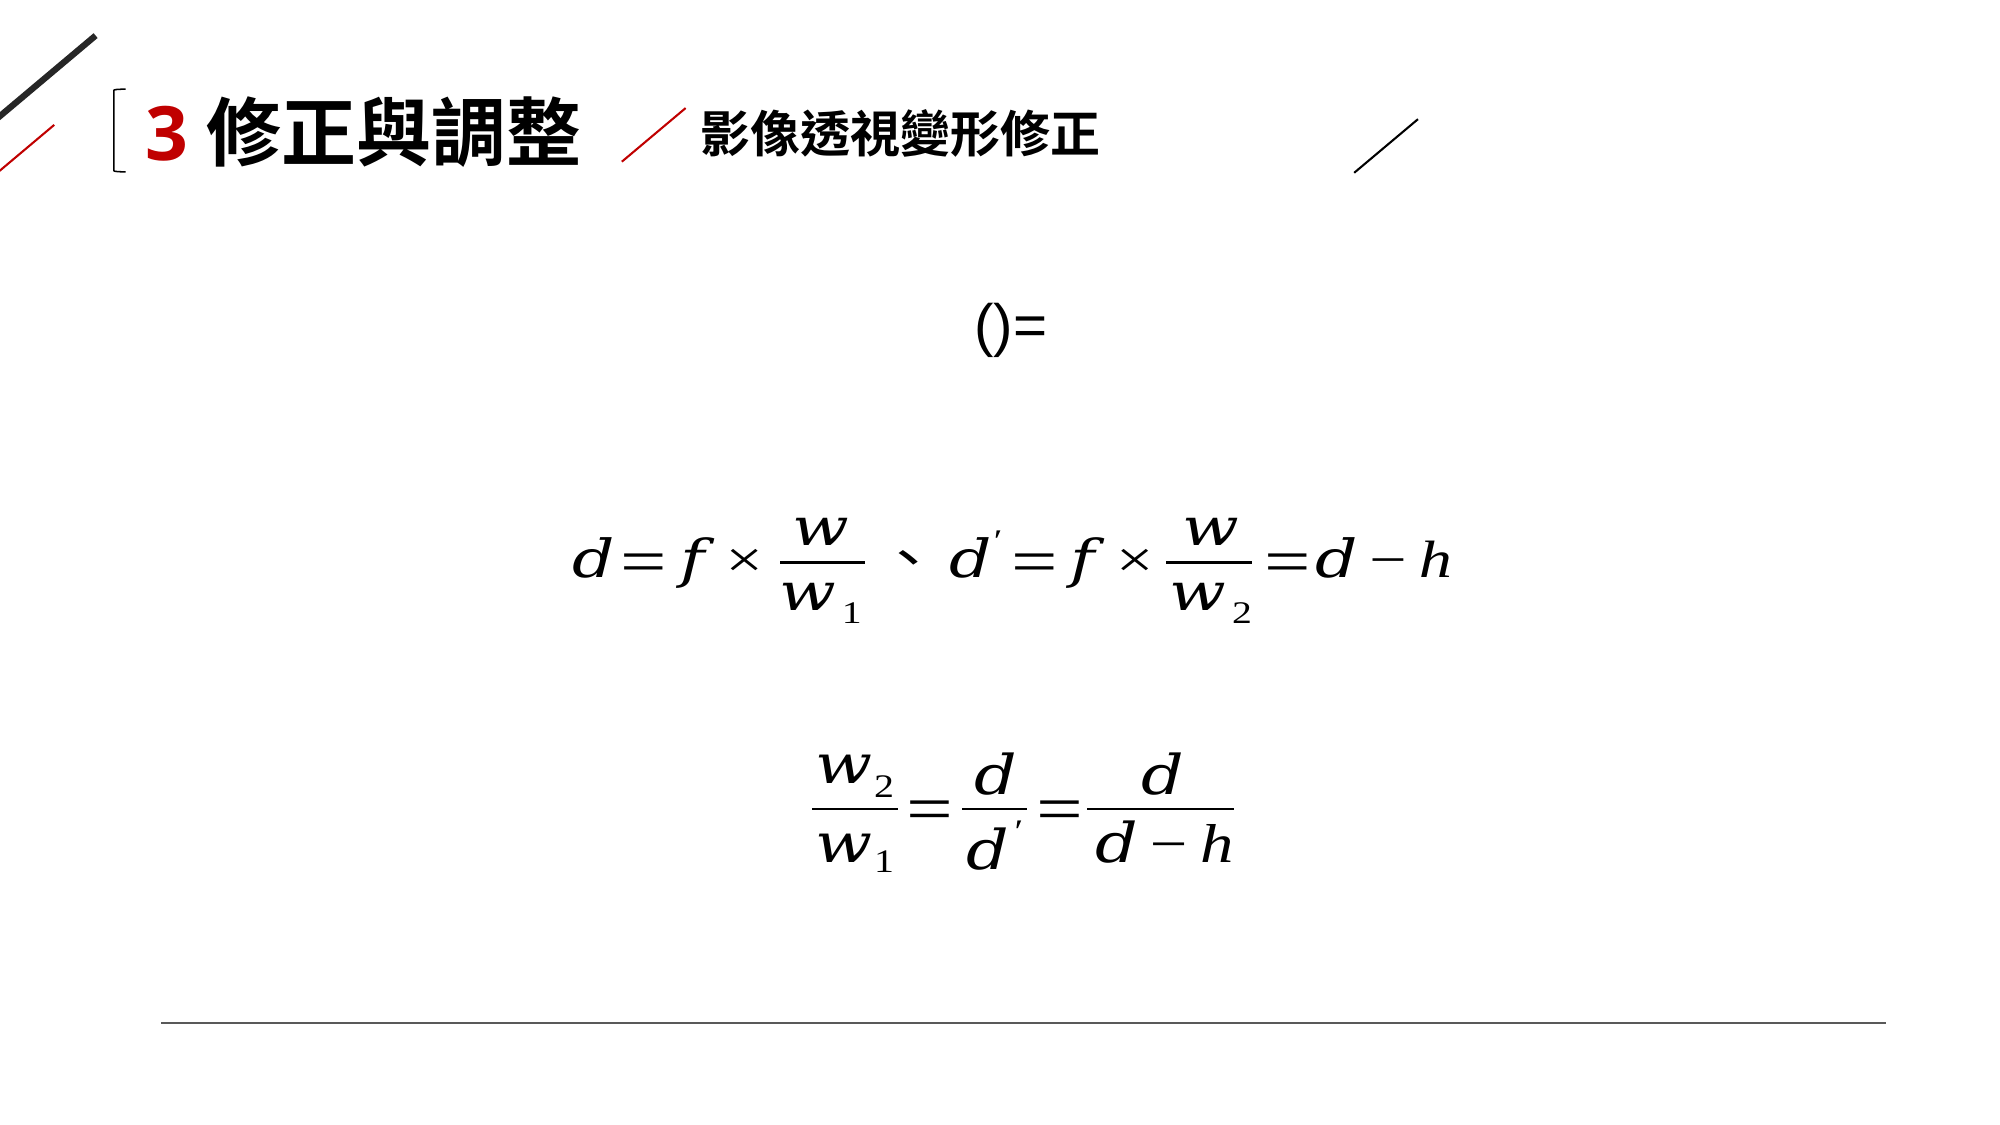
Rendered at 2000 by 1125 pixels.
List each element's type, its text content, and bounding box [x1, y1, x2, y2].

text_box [0, 124, 55, 179]
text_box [0, 35, 96, 144]
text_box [621, 107, 1419, 174]
text_box 影像透視變形修正 [685, 94, 1454, 170]
text_box [113, 88, 126, 173]
text_box 3修正與調整 [130, 78, 646, 184]
